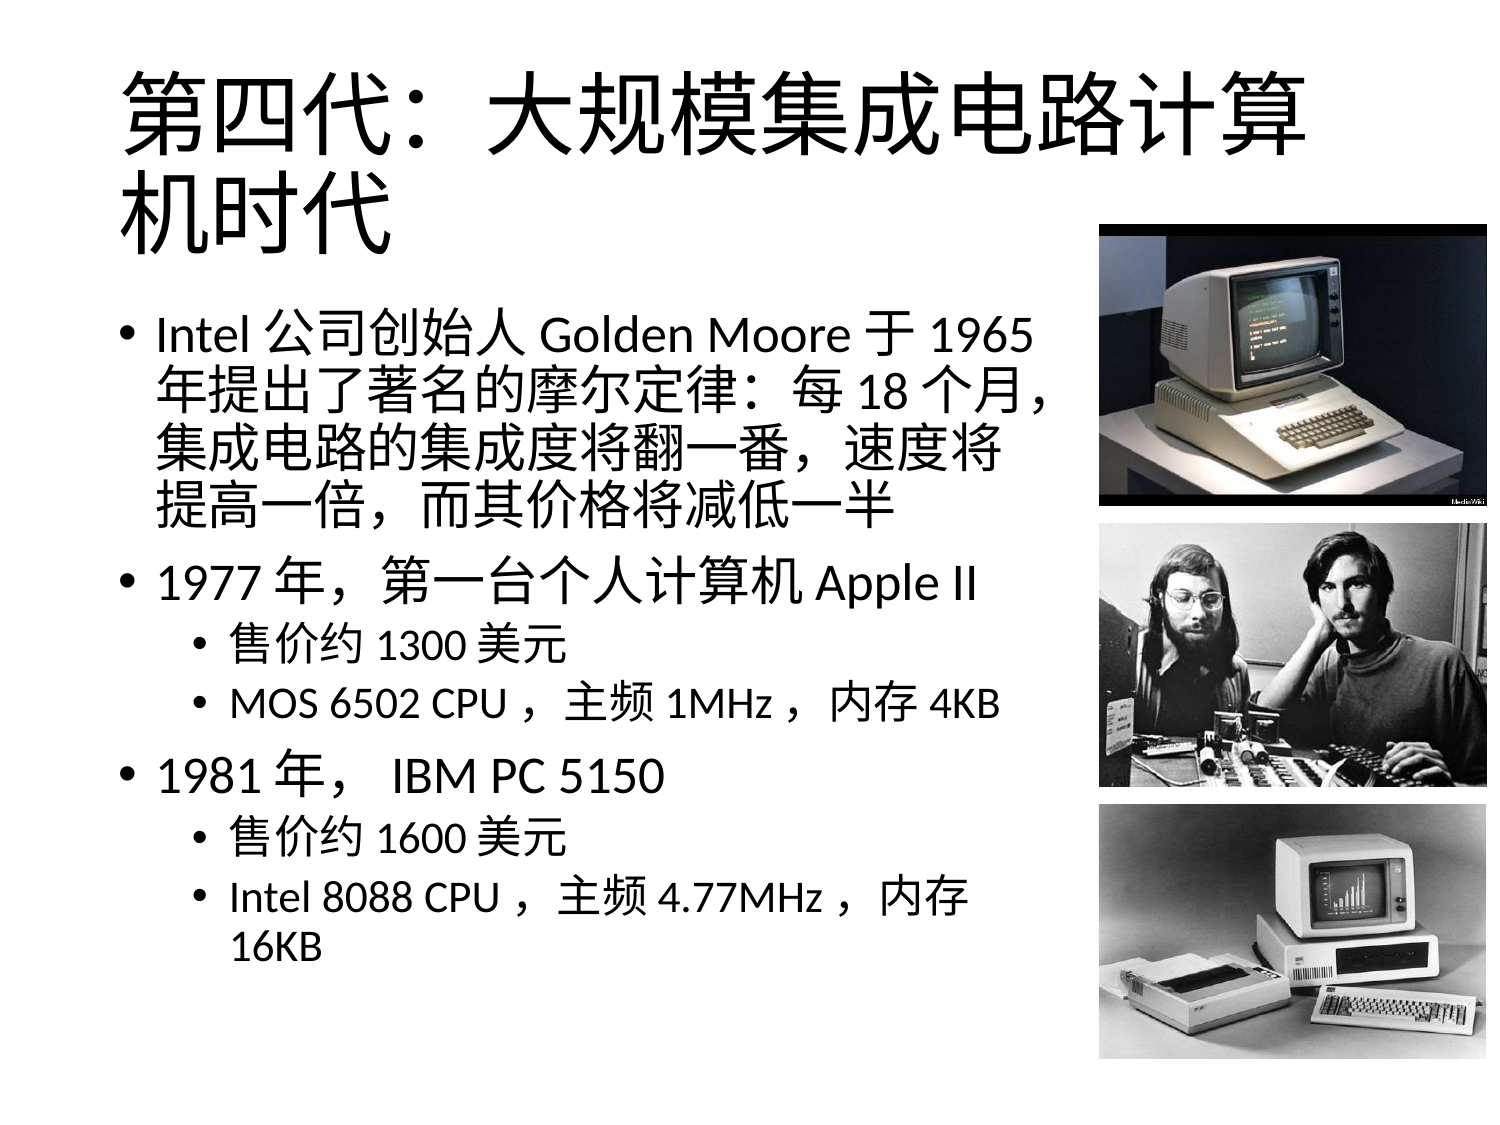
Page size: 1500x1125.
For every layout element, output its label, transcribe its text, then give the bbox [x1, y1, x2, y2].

picture [1099, 523, 1487, 787]
picture [1099, 224, 1487, 506]
list Intel公司创始人Golden Moore于1965年提出了著名的摩尔定律：每18个月，集成电路的集成度将翻一番，速度将提高一倍，而其价格将减低一半 1977年，第一台个人计算机Apple II 售价约1300美元 MOS 6502 CPU，主频1MHz，内存4KB 1981年，IBM PC 5150 售价约1600美元 Intel 8088 CPU，主频4.77MHz，内存16KB [103, 299, 1054, 1014]
picture [1098, 804, 1487, 1059]
title 第四代：大规模集成电路计算机时代 [103, 59, 1397, 278]
